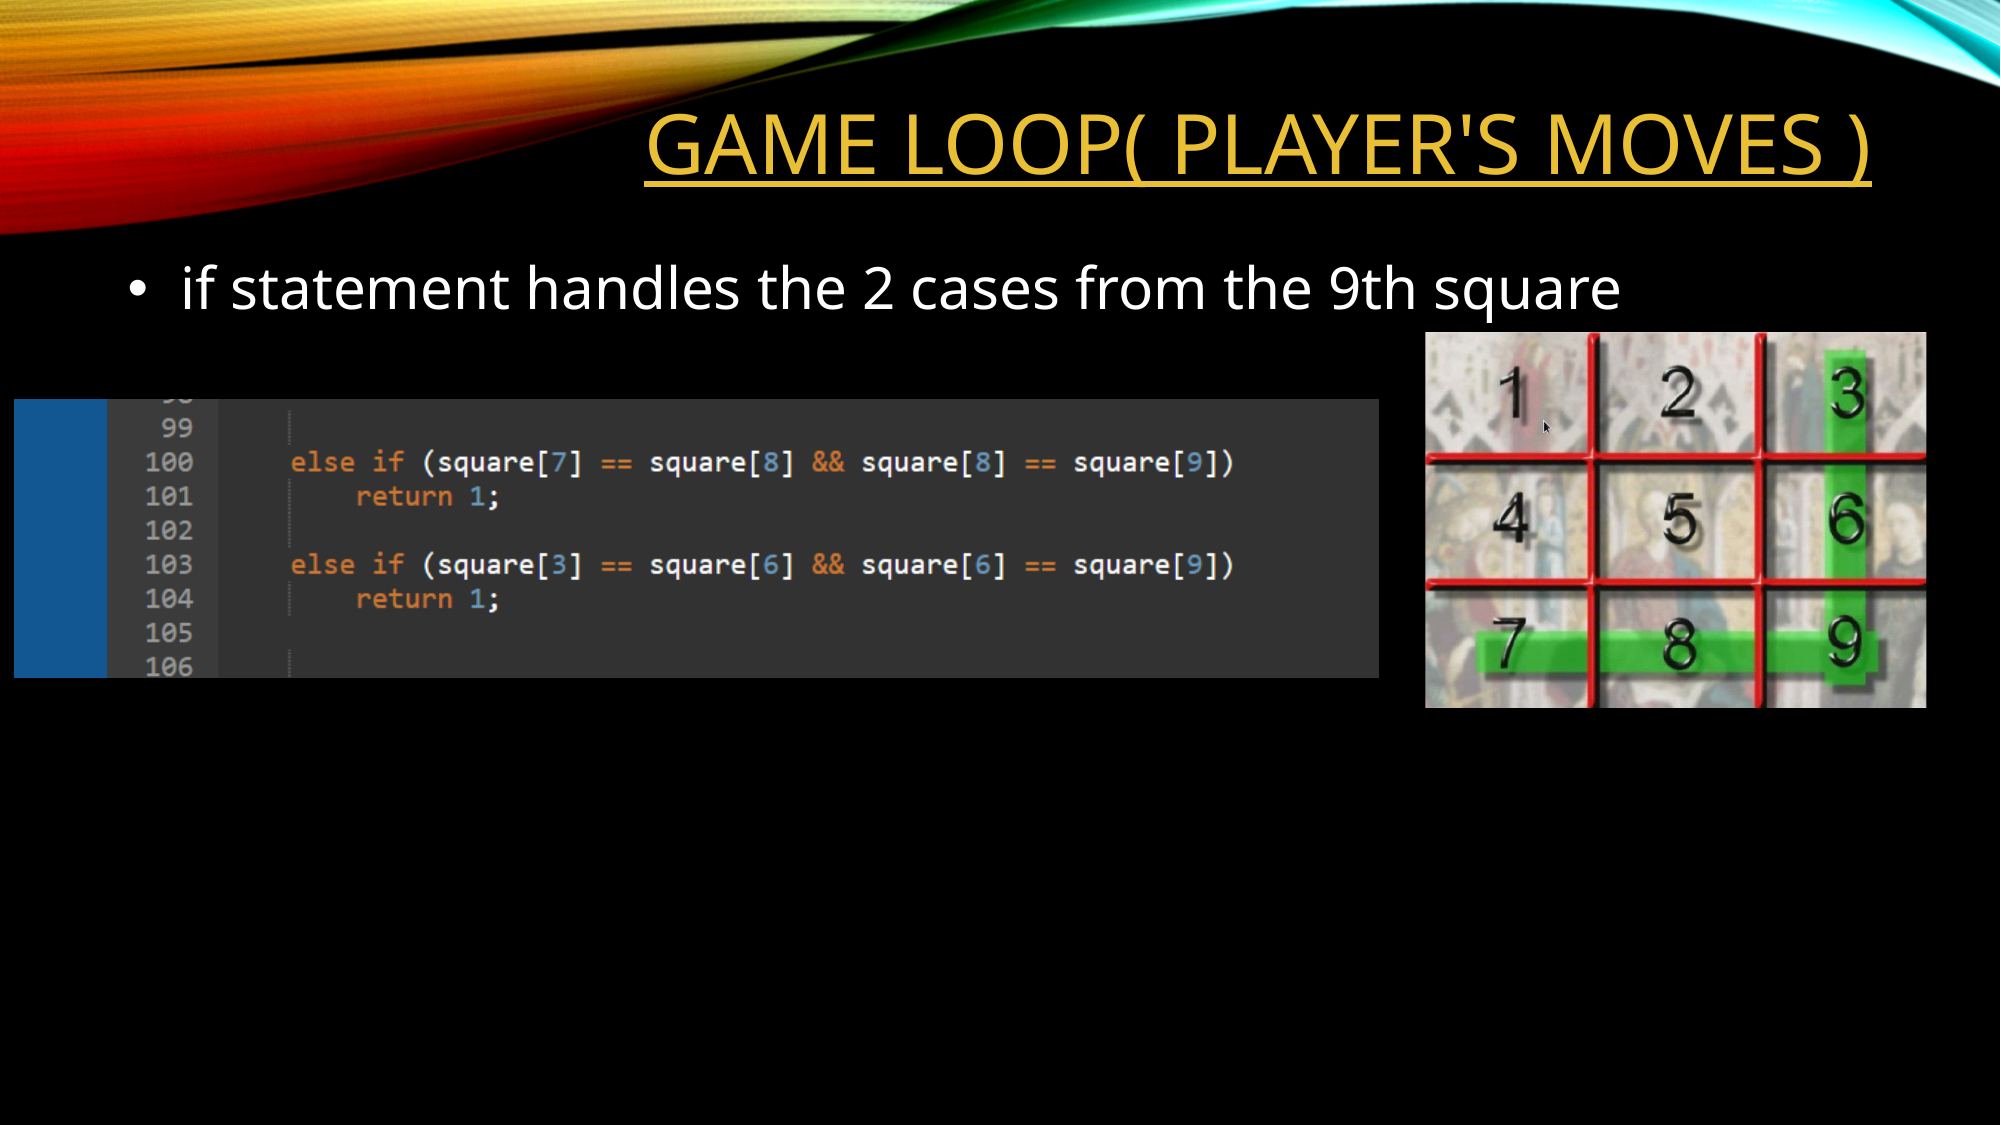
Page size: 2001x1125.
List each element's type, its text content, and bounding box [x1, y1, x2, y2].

picture [13, 399, 1379, 679]
list if statement handles the 2 cases from the 9th square [112, 251, 1888, 1021]
picture [1425, 331, 1927, 709]
picture [0, 0, 2000, 237]
title Game Loop( player's moves ) [474, 63, 1888, 232]
